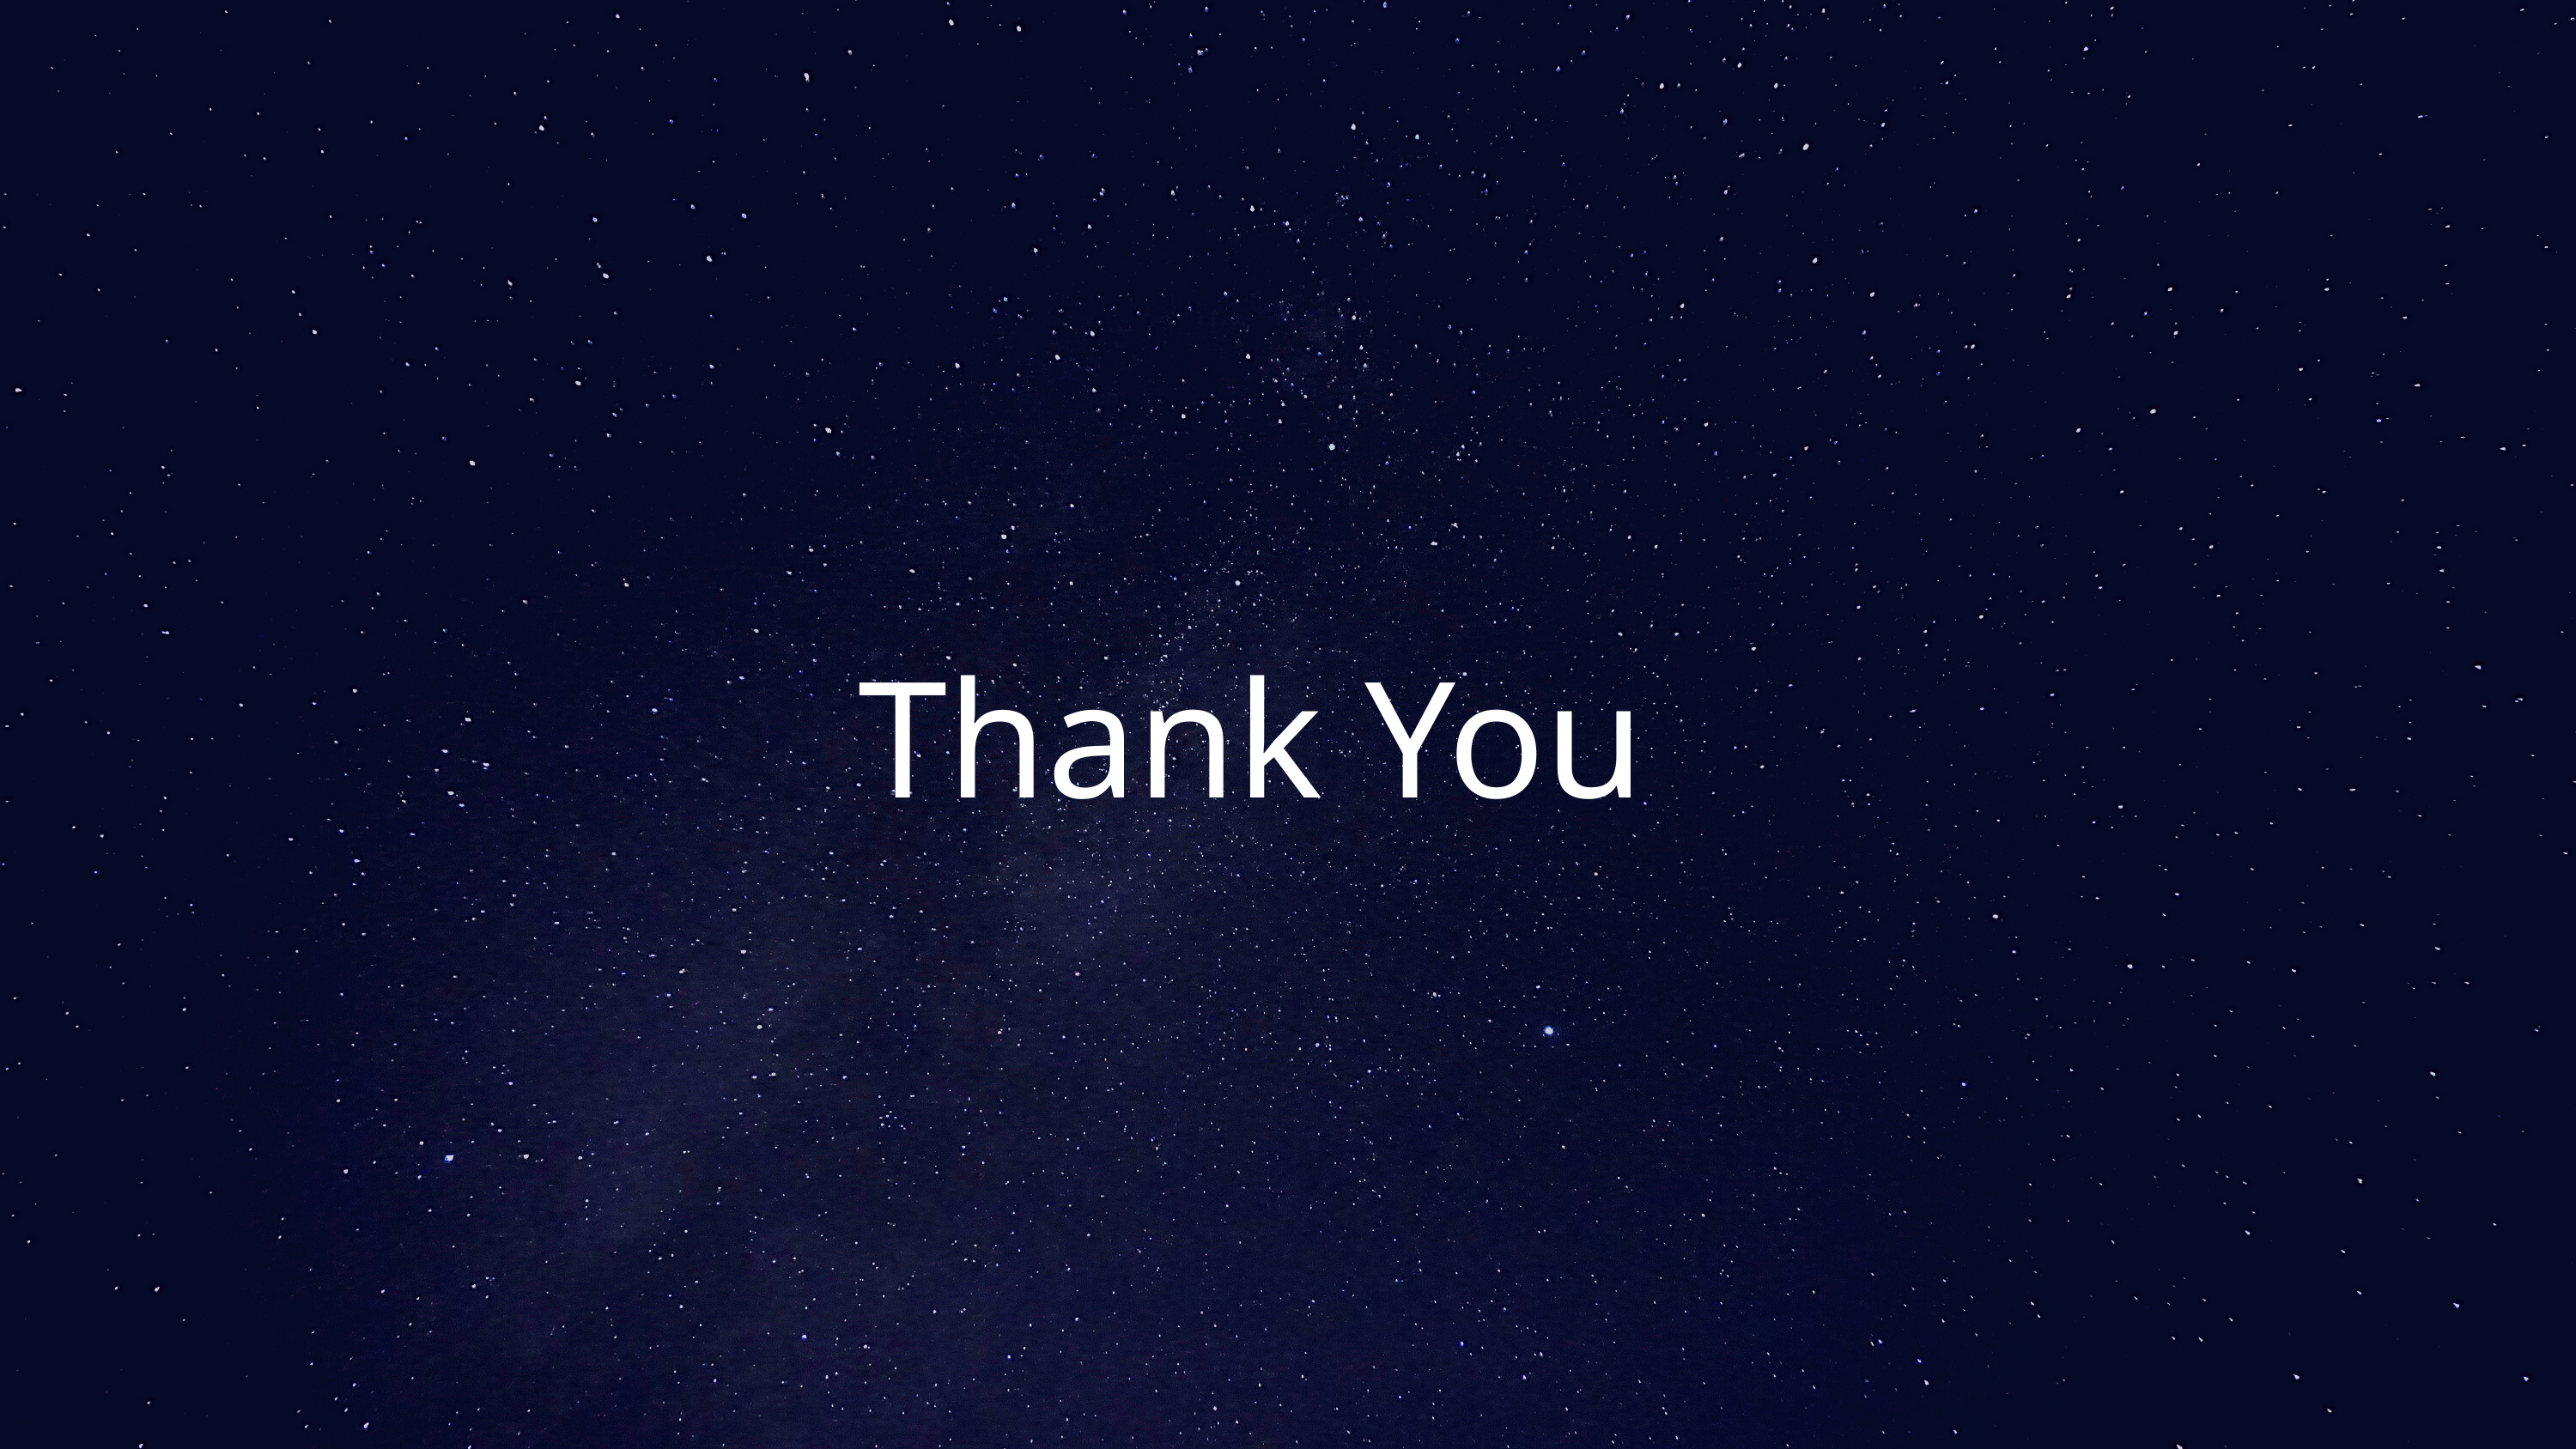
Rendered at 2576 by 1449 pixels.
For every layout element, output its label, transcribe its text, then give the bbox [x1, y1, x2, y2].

text_box Thank You [813, 604, 1690, 831]
picture [0, 0, 2576, 1449]
